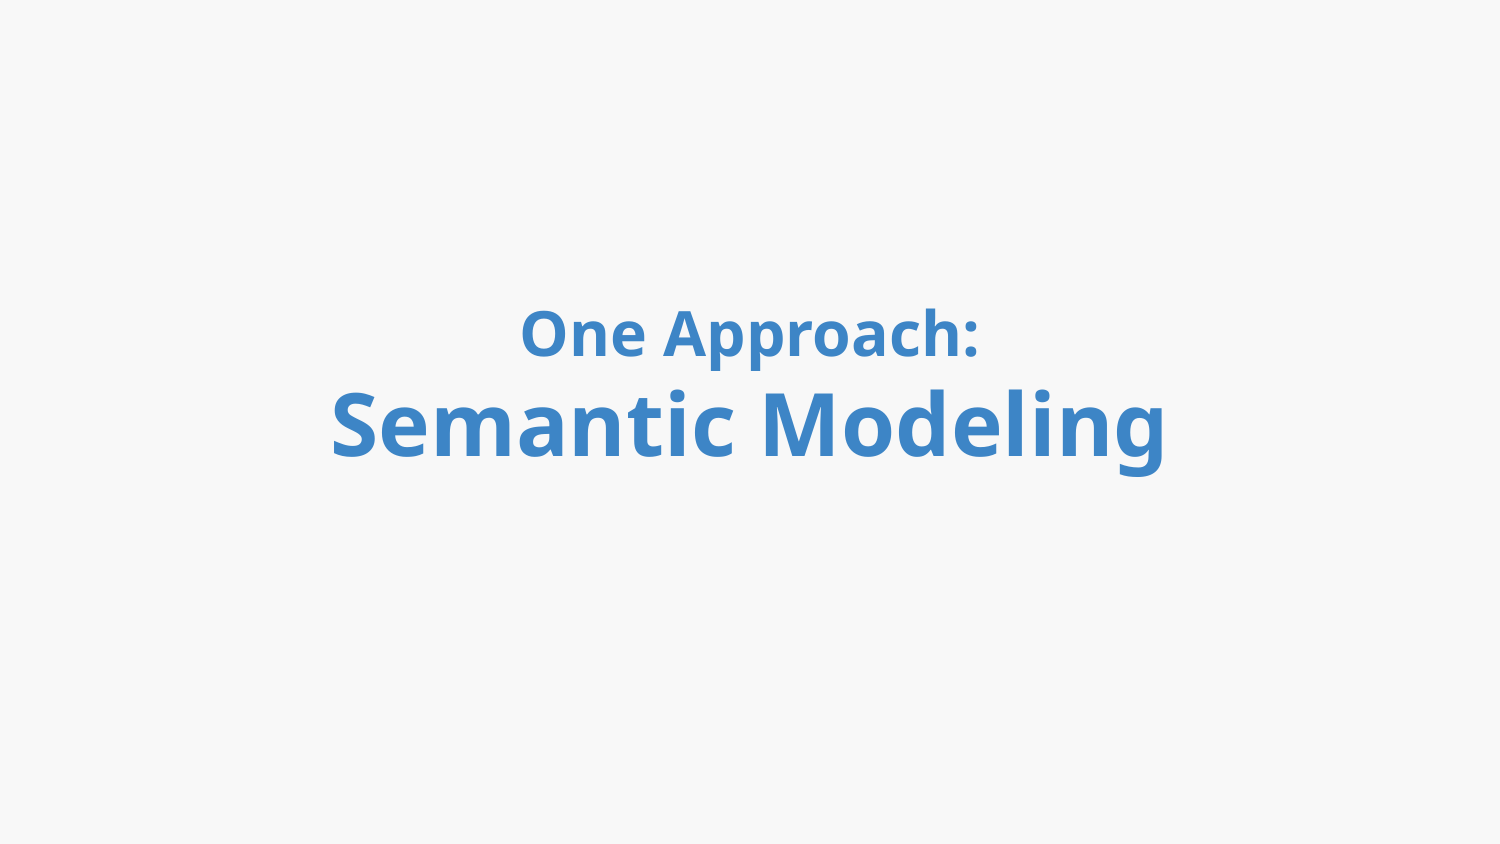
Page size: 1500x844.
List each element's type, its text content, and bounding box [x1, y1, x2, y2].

title One Approach: Semantic Modeling [51, 352, 1449, 491]
